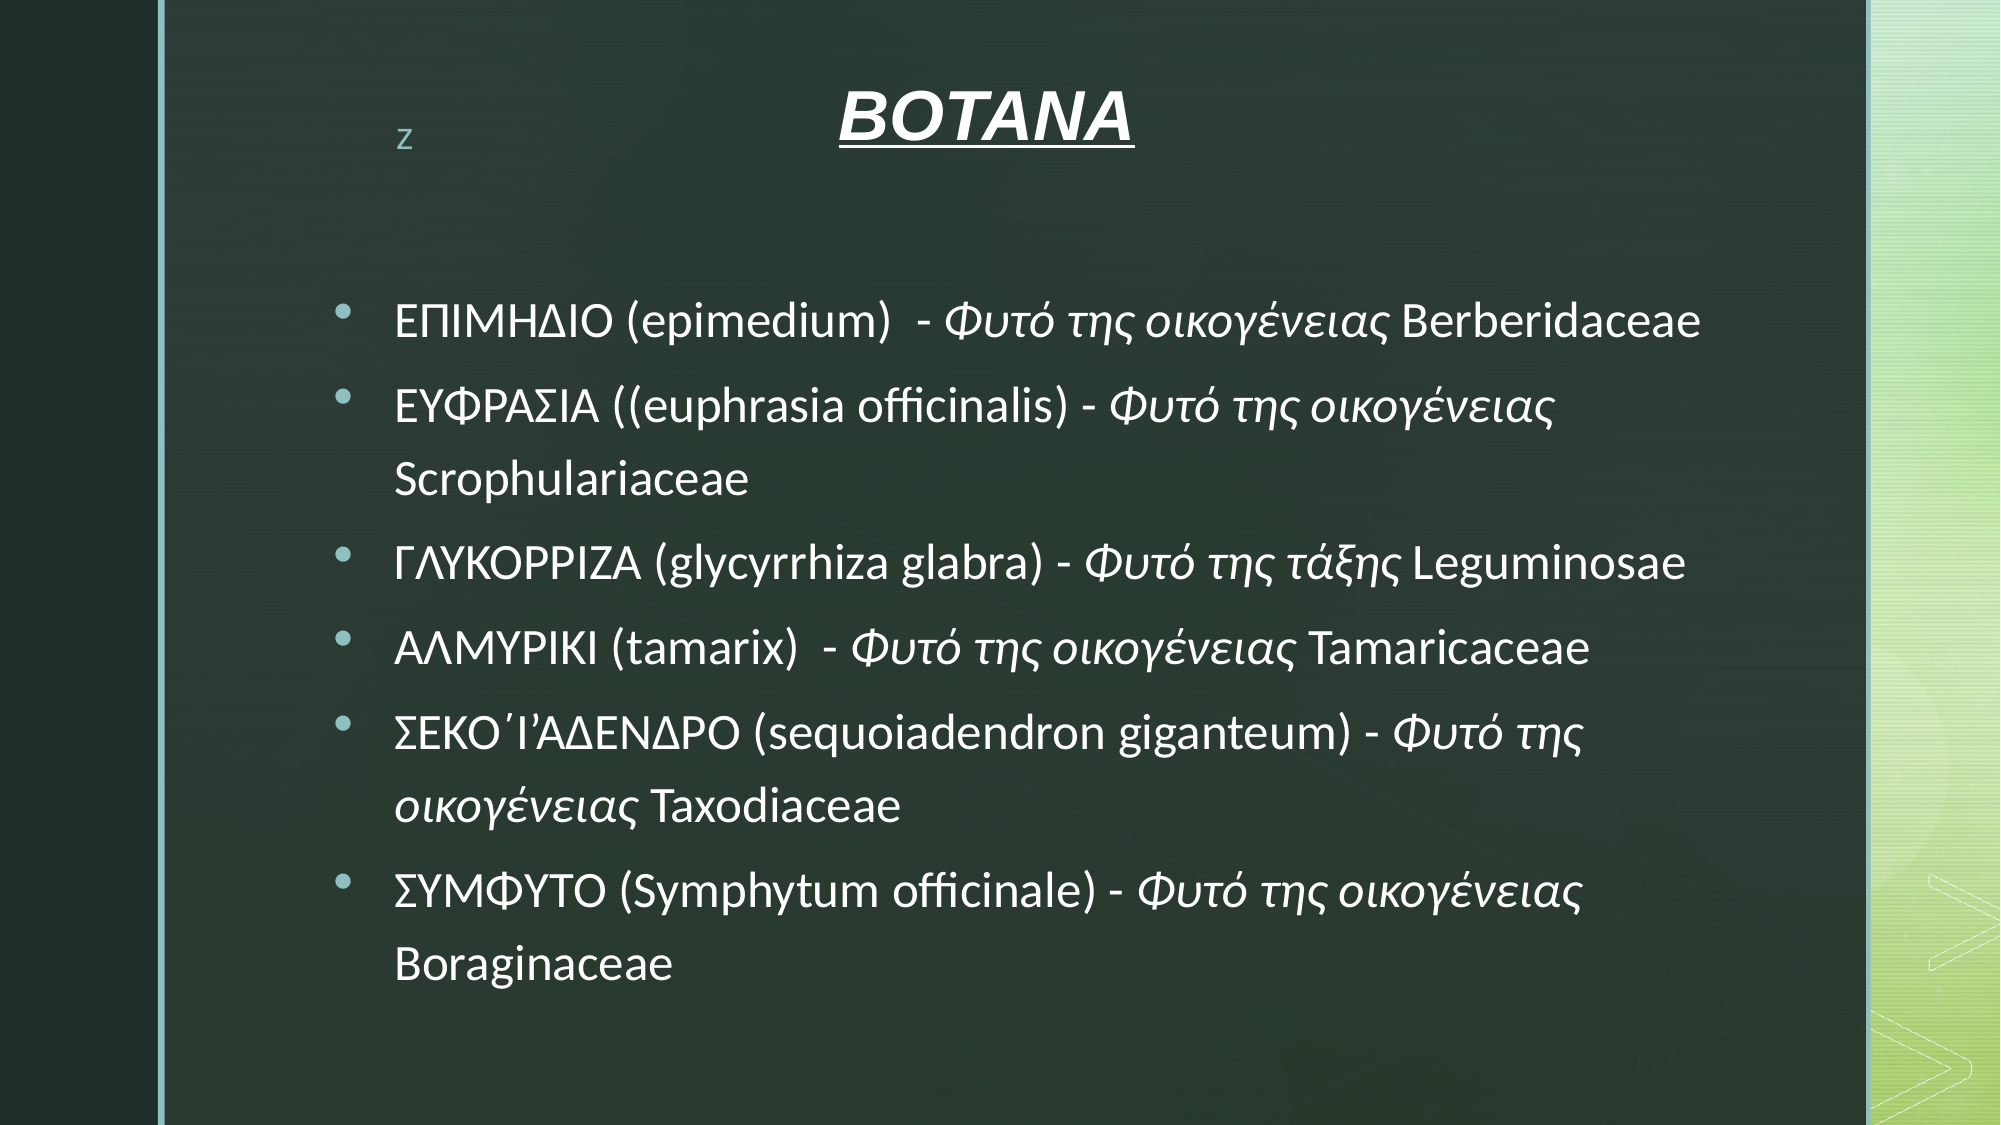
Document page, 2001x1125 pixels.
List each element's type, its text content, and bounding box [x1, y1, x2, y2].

title BOTANA [428, 71, 1734, 201]
list ΕΠΙΜΗΔΙΟ (epimedium) - Φυτό της οικογένειας Berberidaceae ΕΥΦΡΑΣΙΑ ((euphrasia officinalis) - Φυτό της οικογένειας Scrophulariaceae ΓΛΥΚΌΡΡΙΖΑ (glycyrrhiza glabra) - Φυτό της τάξης Leguminosae ΑΛΜΥΡΊΚΙ (tamarix) - Φυτό της οικογένειας Tamaricaceae ΣΕΚΟ΄Ι’ΑΔΕΝΔΡΟ (sequoiadendron giganteum) - Φυτό της οικογένειας Taxodiaceae ΣΥΜΦΥΤΟ (Symphytum officinale) - Φυτό της οικογένειας Boraginaceae [320, 201, 1734, 1125]
picture [1871, 0, 2001, 1125]
